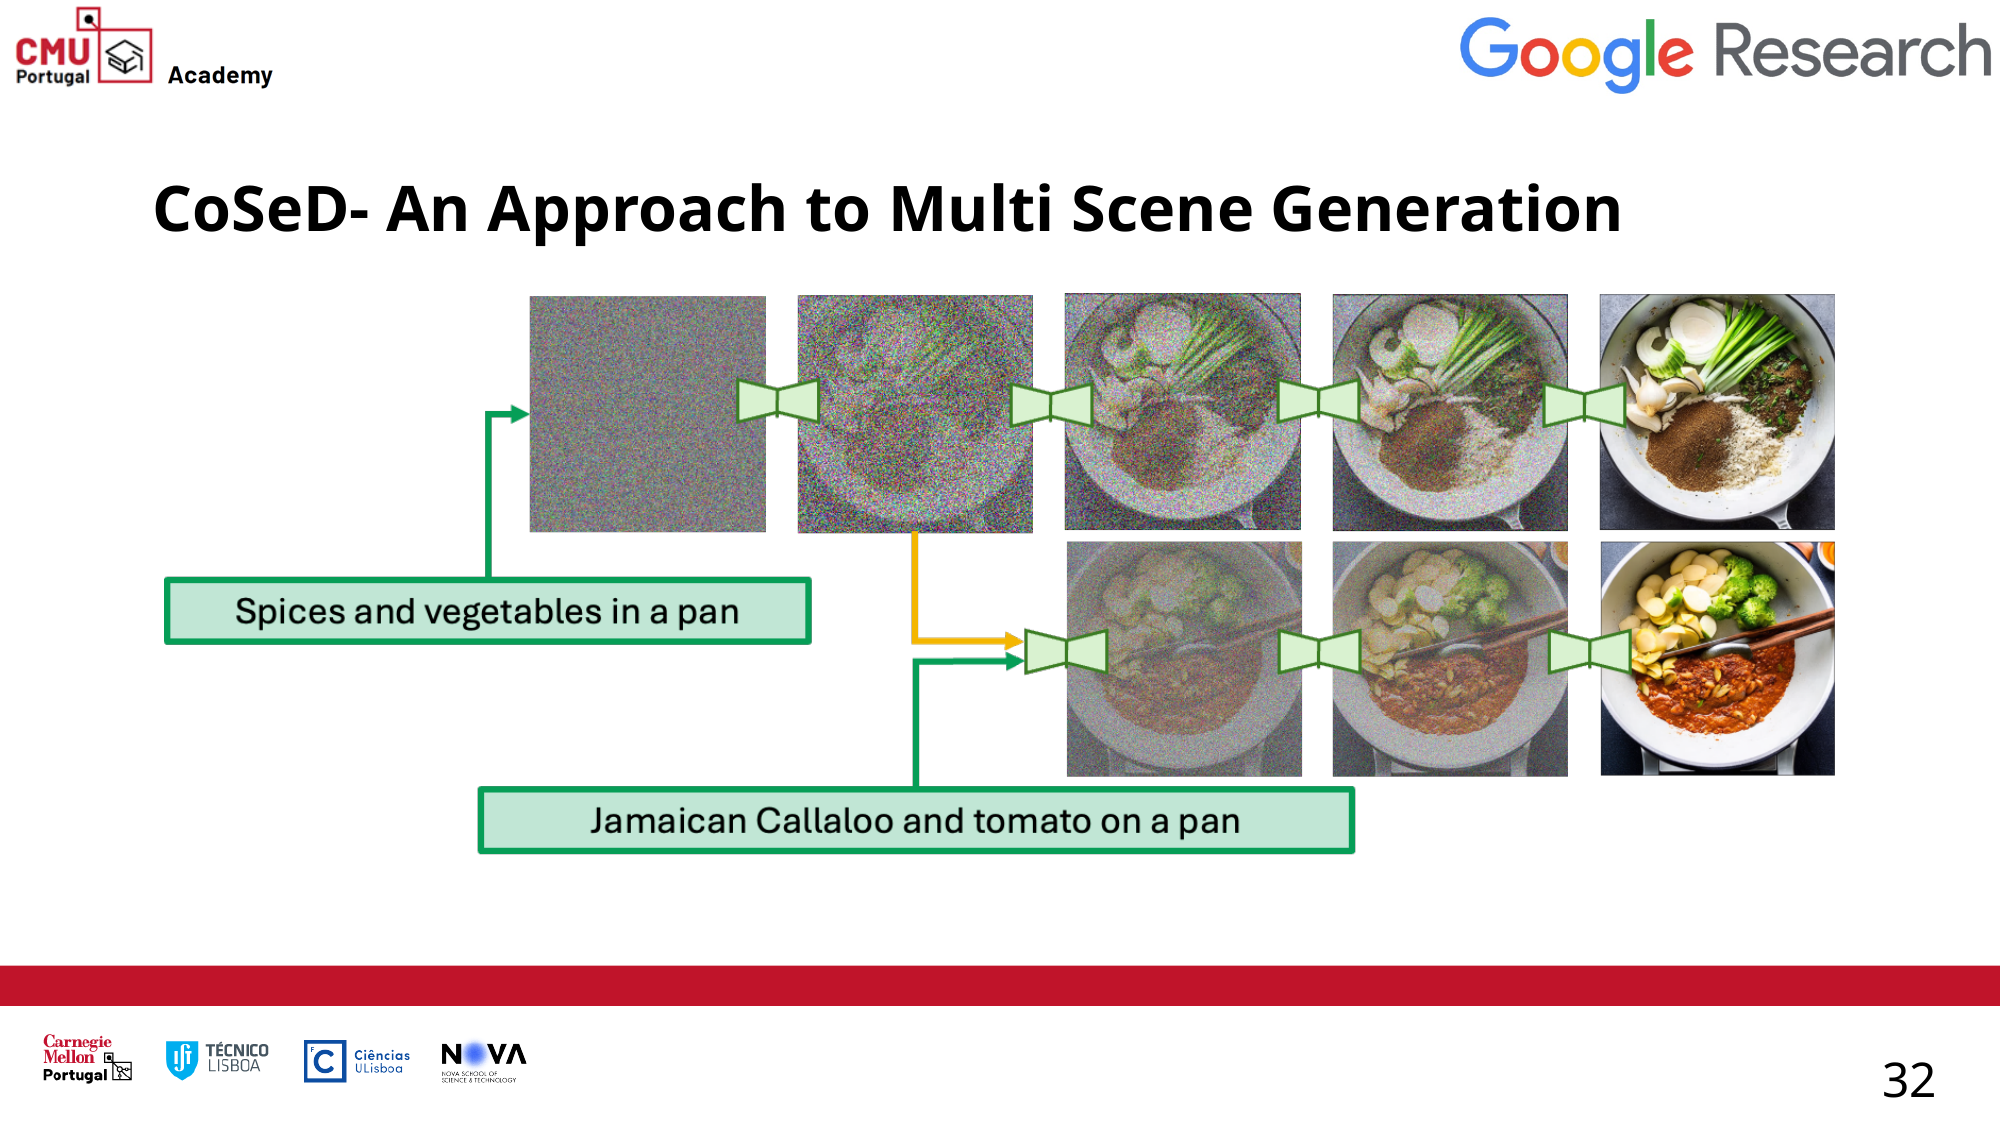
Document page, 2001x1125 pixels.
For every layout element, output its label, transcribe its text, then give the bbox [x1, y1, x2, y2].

picture [1457, 11, 1993, 98]
picture [0, 1011, 583, 1110]
slide_number 32 [1830, 1042, 1953, 1103]
title CoSeD- An Approach to Multi Scene Generation [137, 145, 1863, 278]
picture [5, 3, 275, 92]
picture [164, 291, 1836, 869]
